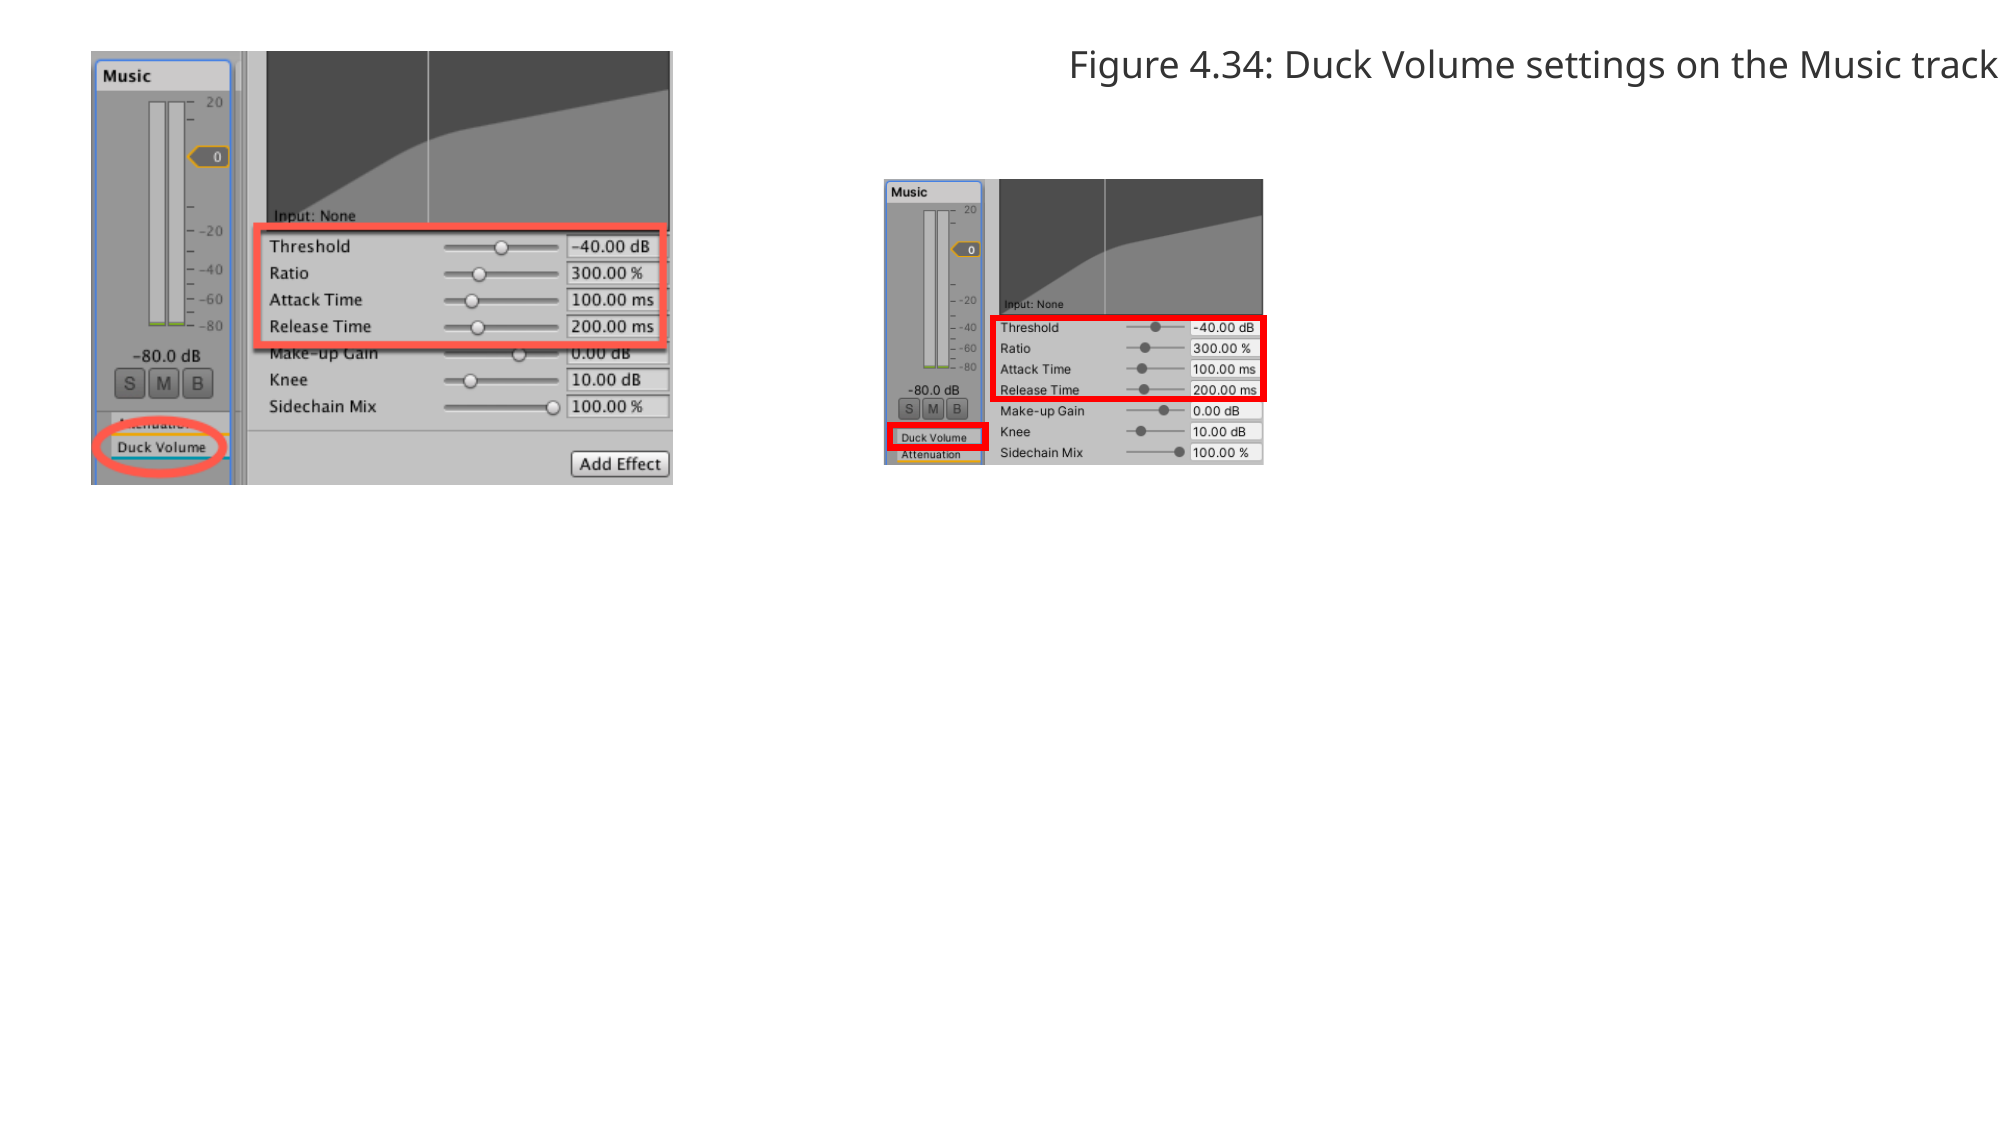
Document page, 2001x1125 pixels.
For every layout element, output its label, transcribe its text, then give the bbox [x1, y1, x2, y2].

picture [91, 51, 673, 485]
text_box Figure 4.34: Duck Volume settings on the Music track [1053, 33, 2000, 94]
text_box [883, 179, 1264, 465]
